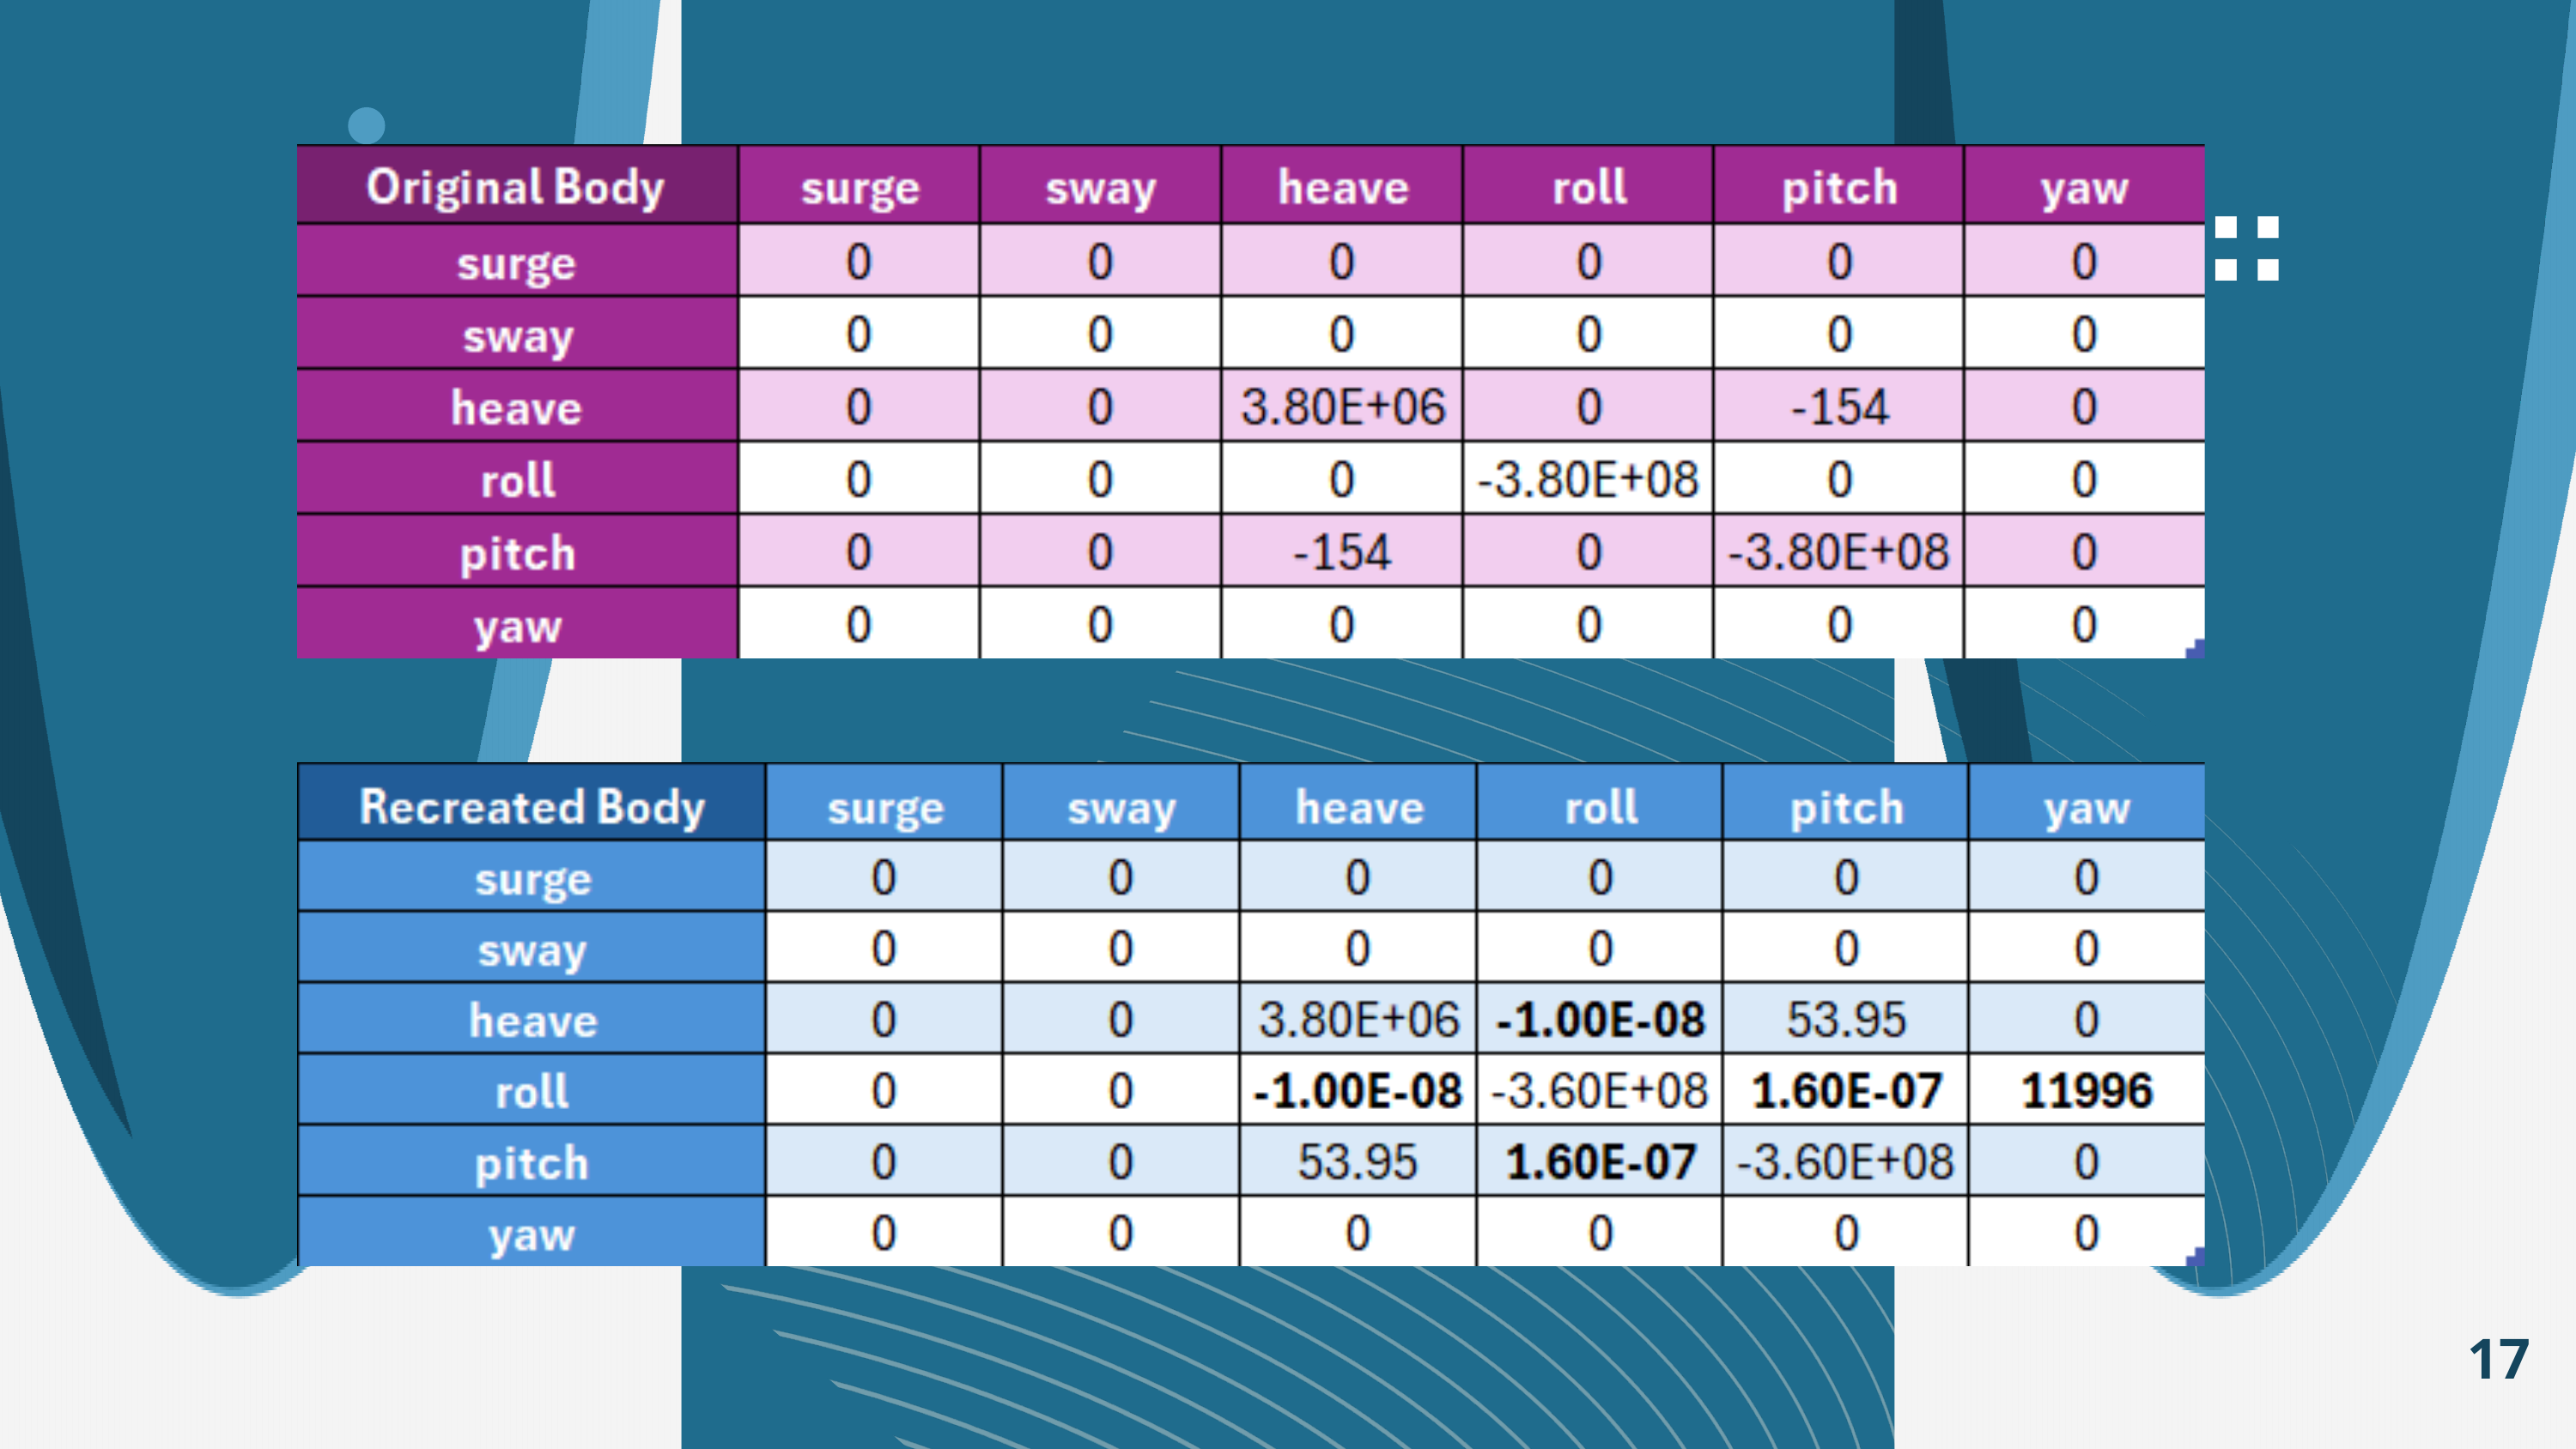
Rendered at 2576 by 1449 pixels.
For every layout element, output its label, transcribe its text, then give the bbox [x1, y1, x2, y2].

text_box [0, 0, 682, 1449]
text_box [297, 762, 2205, 1266]
text_box [297, 144, 2205, 658]
text_box 17 [2467, 1312, 2531, 1390]
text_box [348, 106, 386, 145]
text_box [1894, 0, 2576, 1449]
text_box [1097, 658, 1894, 762]
text_box [2205, 216, 2279, 291]
text_box [700, 1266, 1894, 1449]
